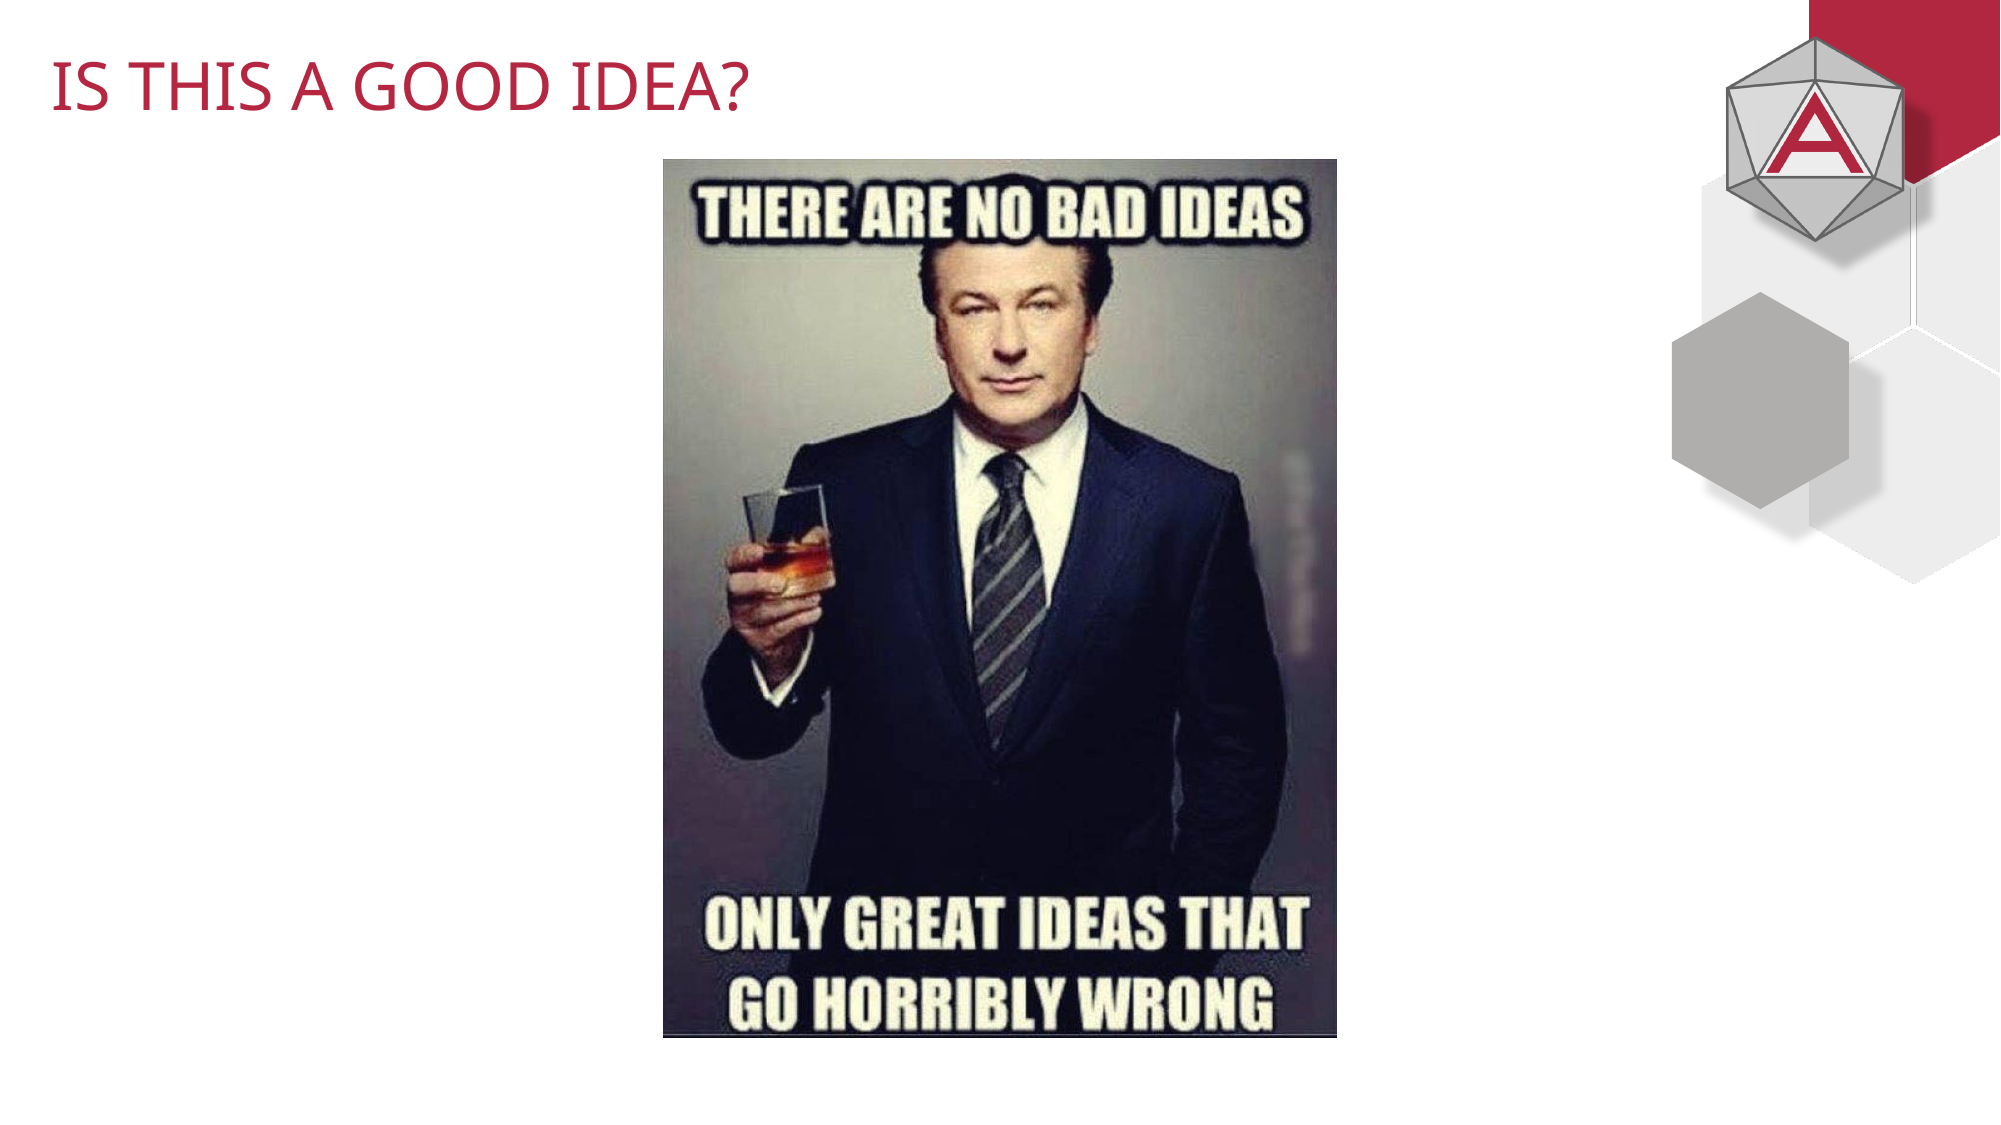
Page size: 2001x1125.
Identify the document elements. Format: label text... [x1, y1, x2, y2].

title IS THIS A GOOD IDEA? [37, 35, 1169, 136]
picture [663, 159, 1337, 1038]
picture [1701, 0, 2000, 584]
